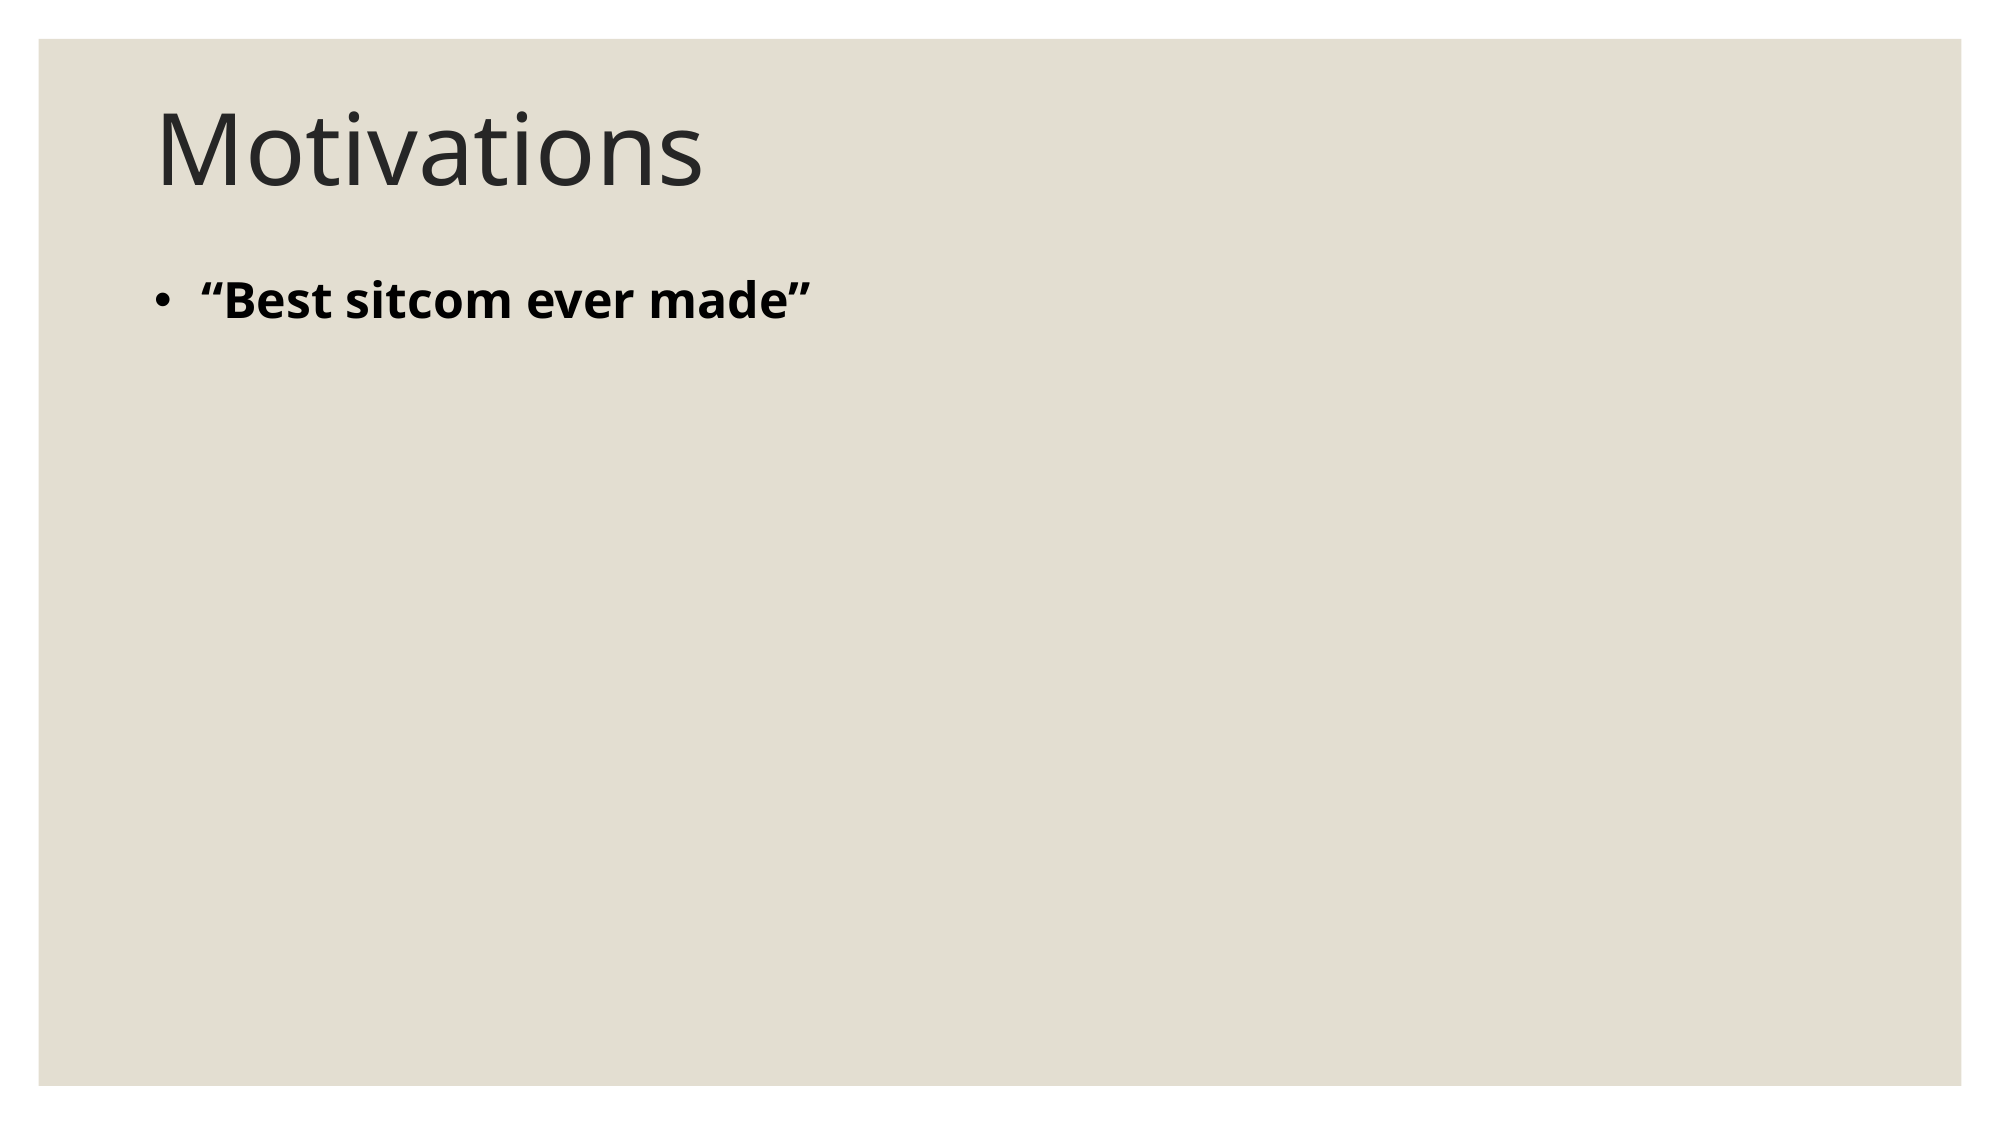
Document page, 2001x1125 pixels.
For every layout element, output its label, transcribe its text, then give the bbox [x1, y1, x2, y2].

text_box “Best sitcom ever made” [139, 261, 1951, 397]
title Motivations [139, 40, 1790, 261]
